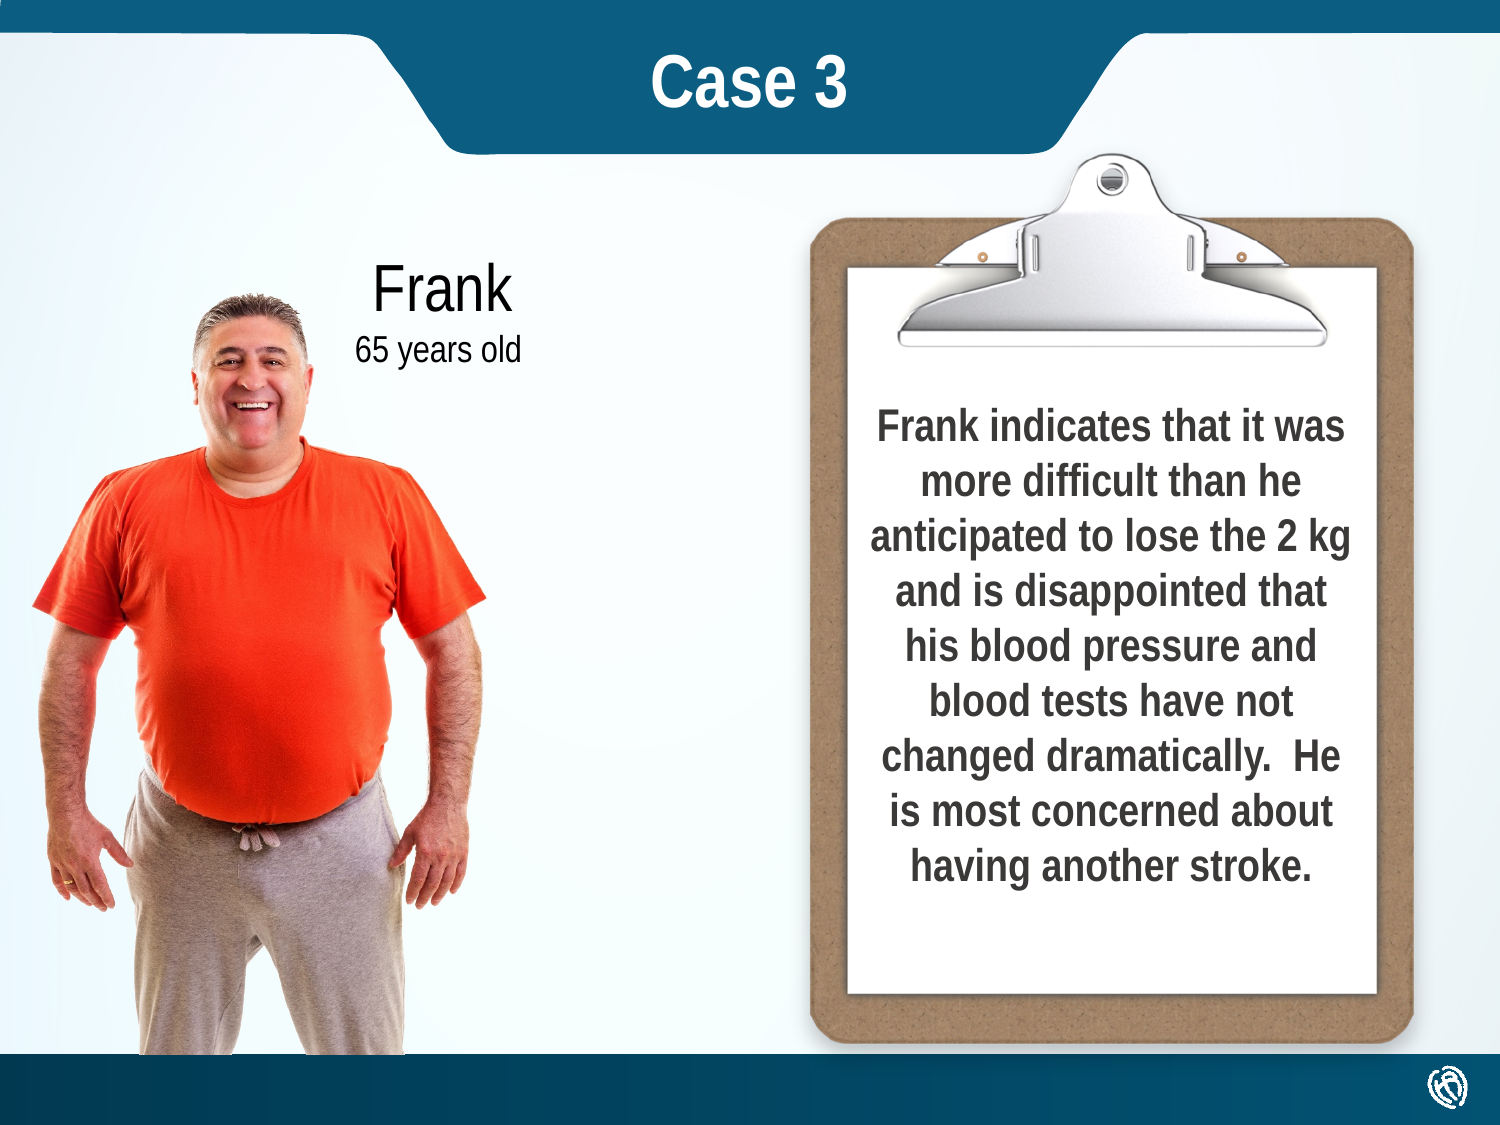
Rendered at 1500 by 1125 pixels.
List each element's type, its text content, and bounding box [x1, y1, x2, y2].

picture [0, 252, 516, 1054]
picture [1428, 1071, 1454, 1108]
picture [1445, 1067, 1467, 1105]
text_box [0, 1053, 1500, 1125]
text_box Frank 65 years old [216, 237, 670, 378]
text_box Case 3 [0, 0, 1500, 156]
picture [1435, 1072, 1461, 1102]
picture [749, 133, 1472, 1053]
